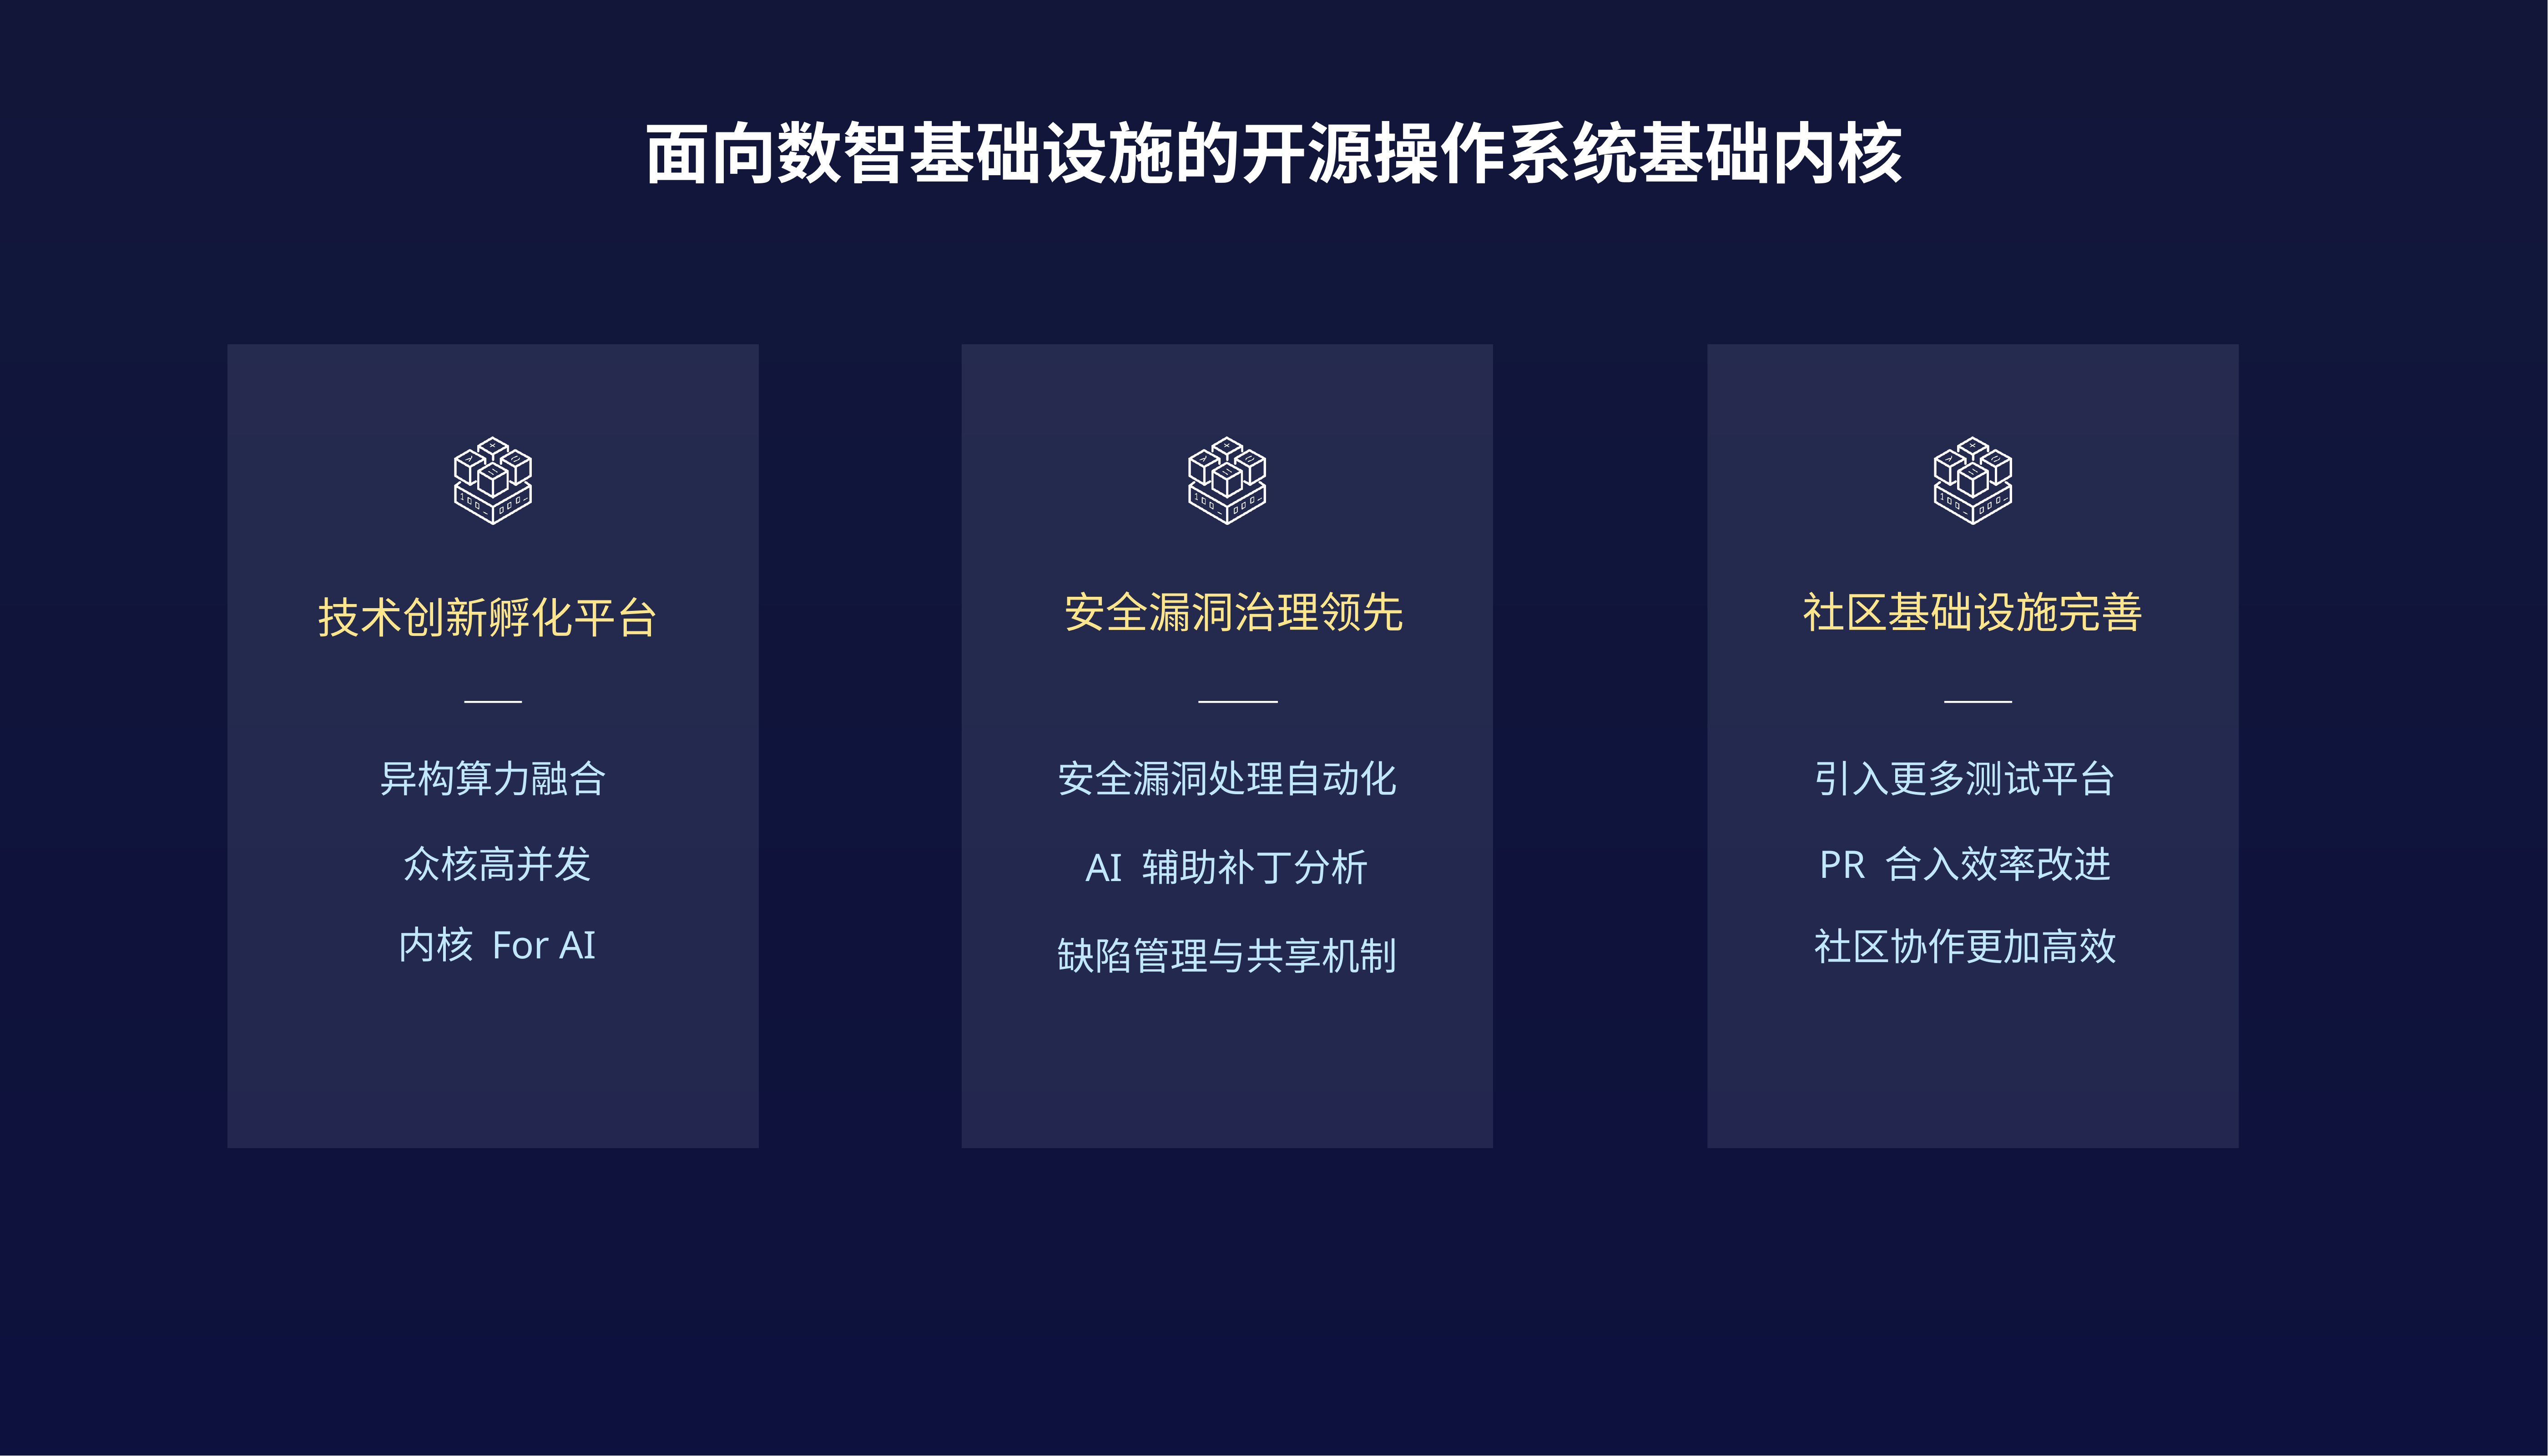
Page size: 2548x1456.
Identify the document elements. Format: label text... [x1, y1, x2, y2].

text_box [227, 344, 759, 1149]
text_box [961, 344, 1493, 1149]
text_box 面向数智基础设施的开源操作系统基础内核 [361, 109, 2186, 194]
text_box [1707, 344, 2239, 1149]
